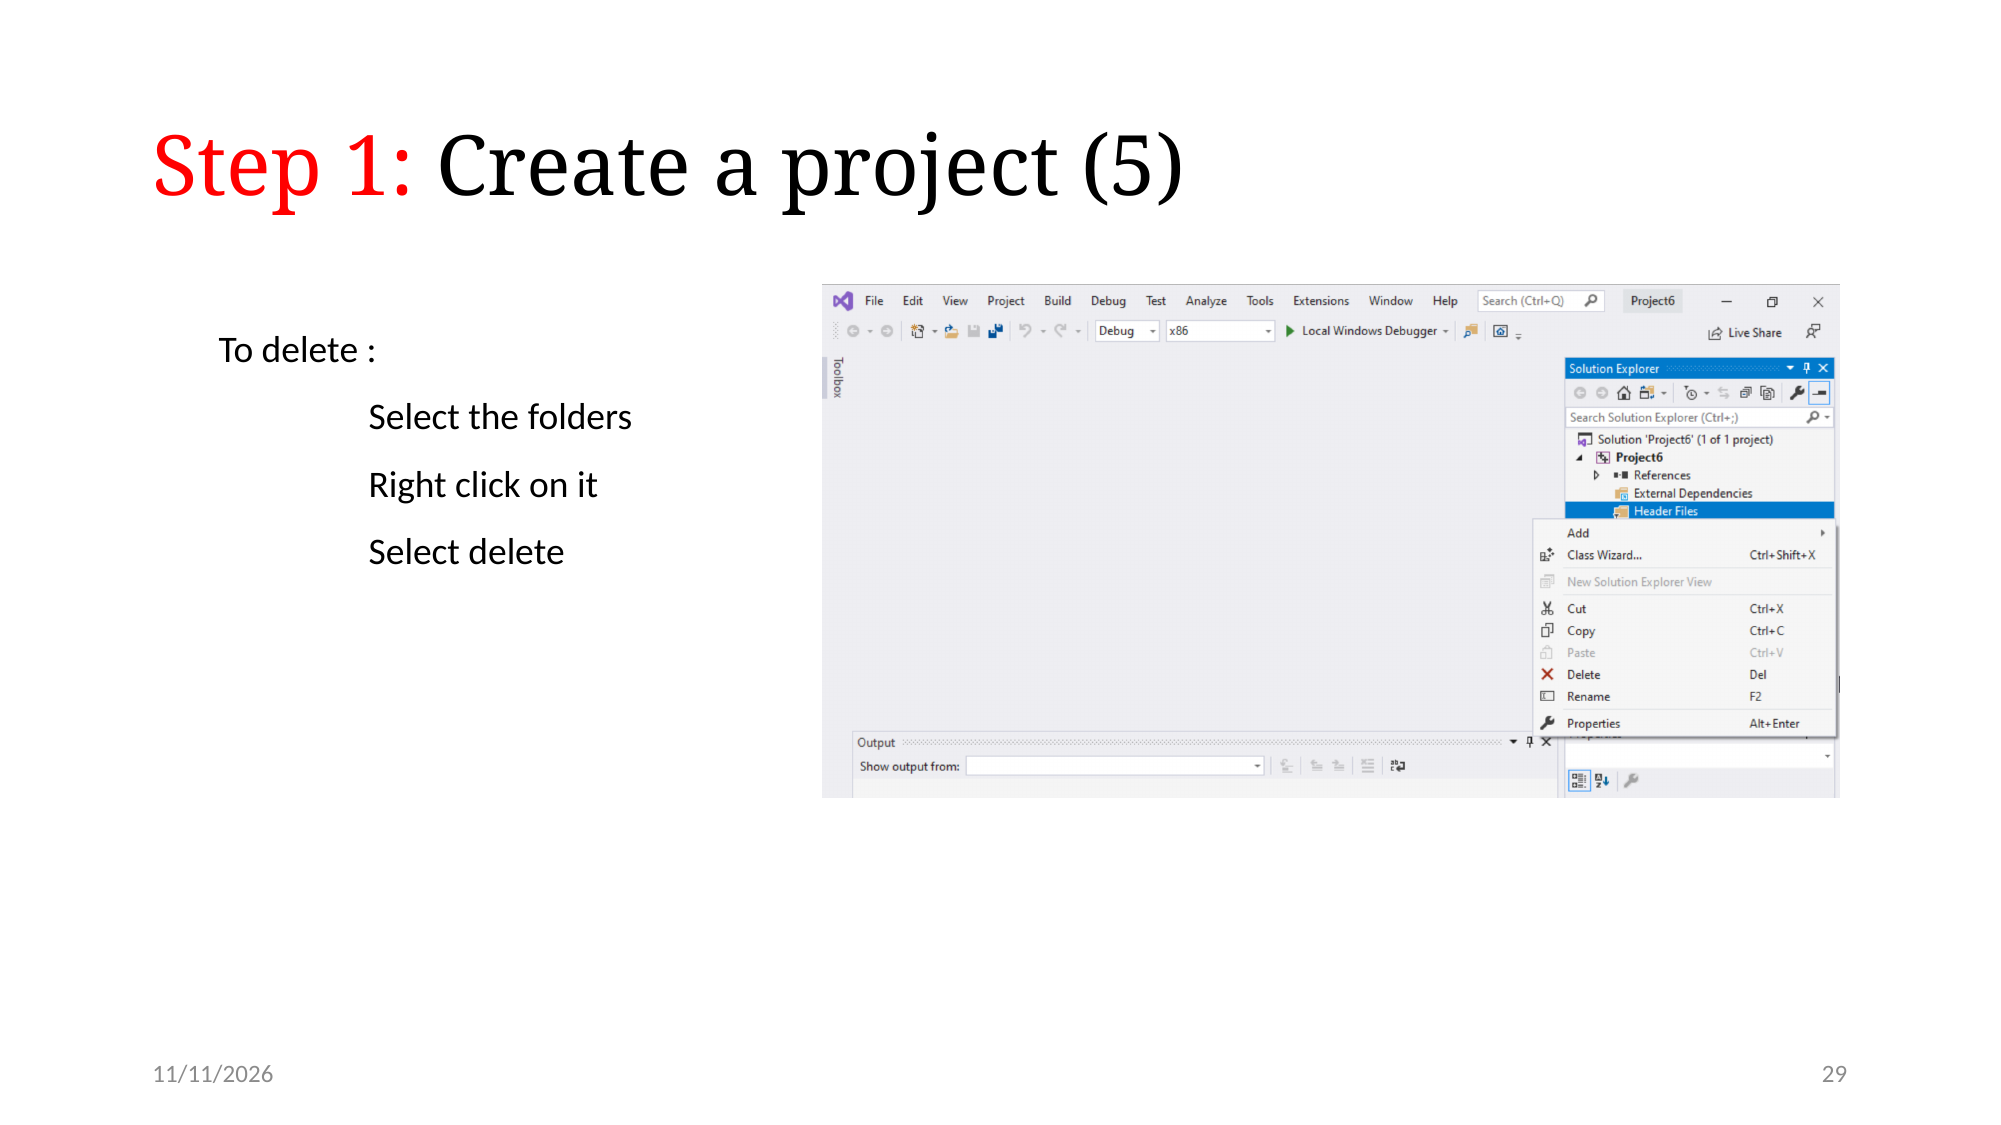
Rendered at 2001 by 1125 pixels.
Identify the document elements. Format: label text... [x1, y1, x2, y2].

text_box To delete : Select the folders Right click on it Select delete [203, 294, 822, 580]
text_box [1459, 646, 1848, 699]
slide_number 29 [1412, 1042, 1863, 1103]
title Step 1: Create a project (5) [137, 59, 1863, 278]
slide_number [137, 1042, 588, 1103]
picture [822, 284, 1840, 798]
